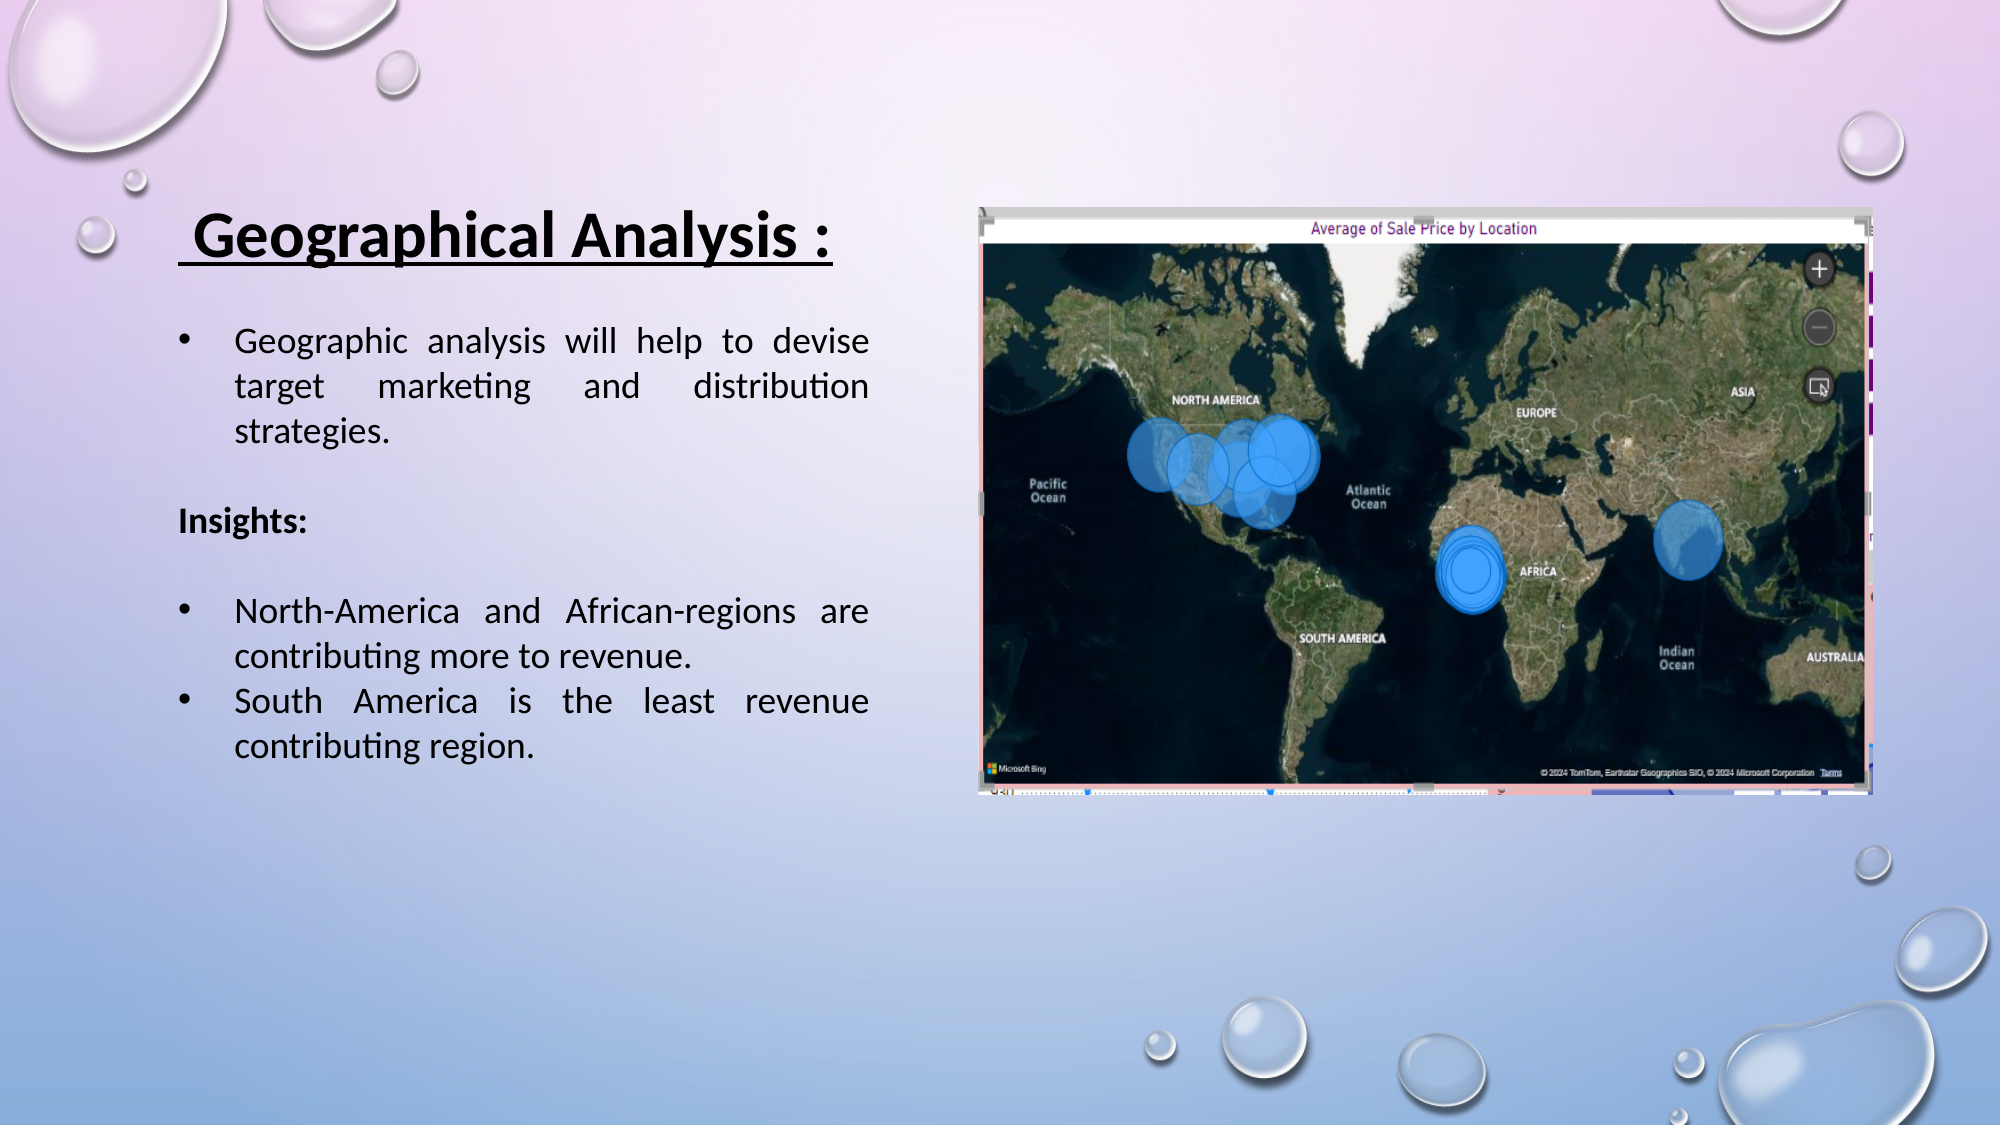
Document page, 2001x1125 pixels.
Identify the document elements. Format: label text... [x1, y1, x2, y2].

text_box Geographical Analysis : Geographic analysis will help to devise target marketing and distribution strategies. Insights: North-America and African-regions are contributing more to revenue. South America is the least revenue contributing region. [163, 183, 885, 819]
picture [0, 0, 2000, 1125]
